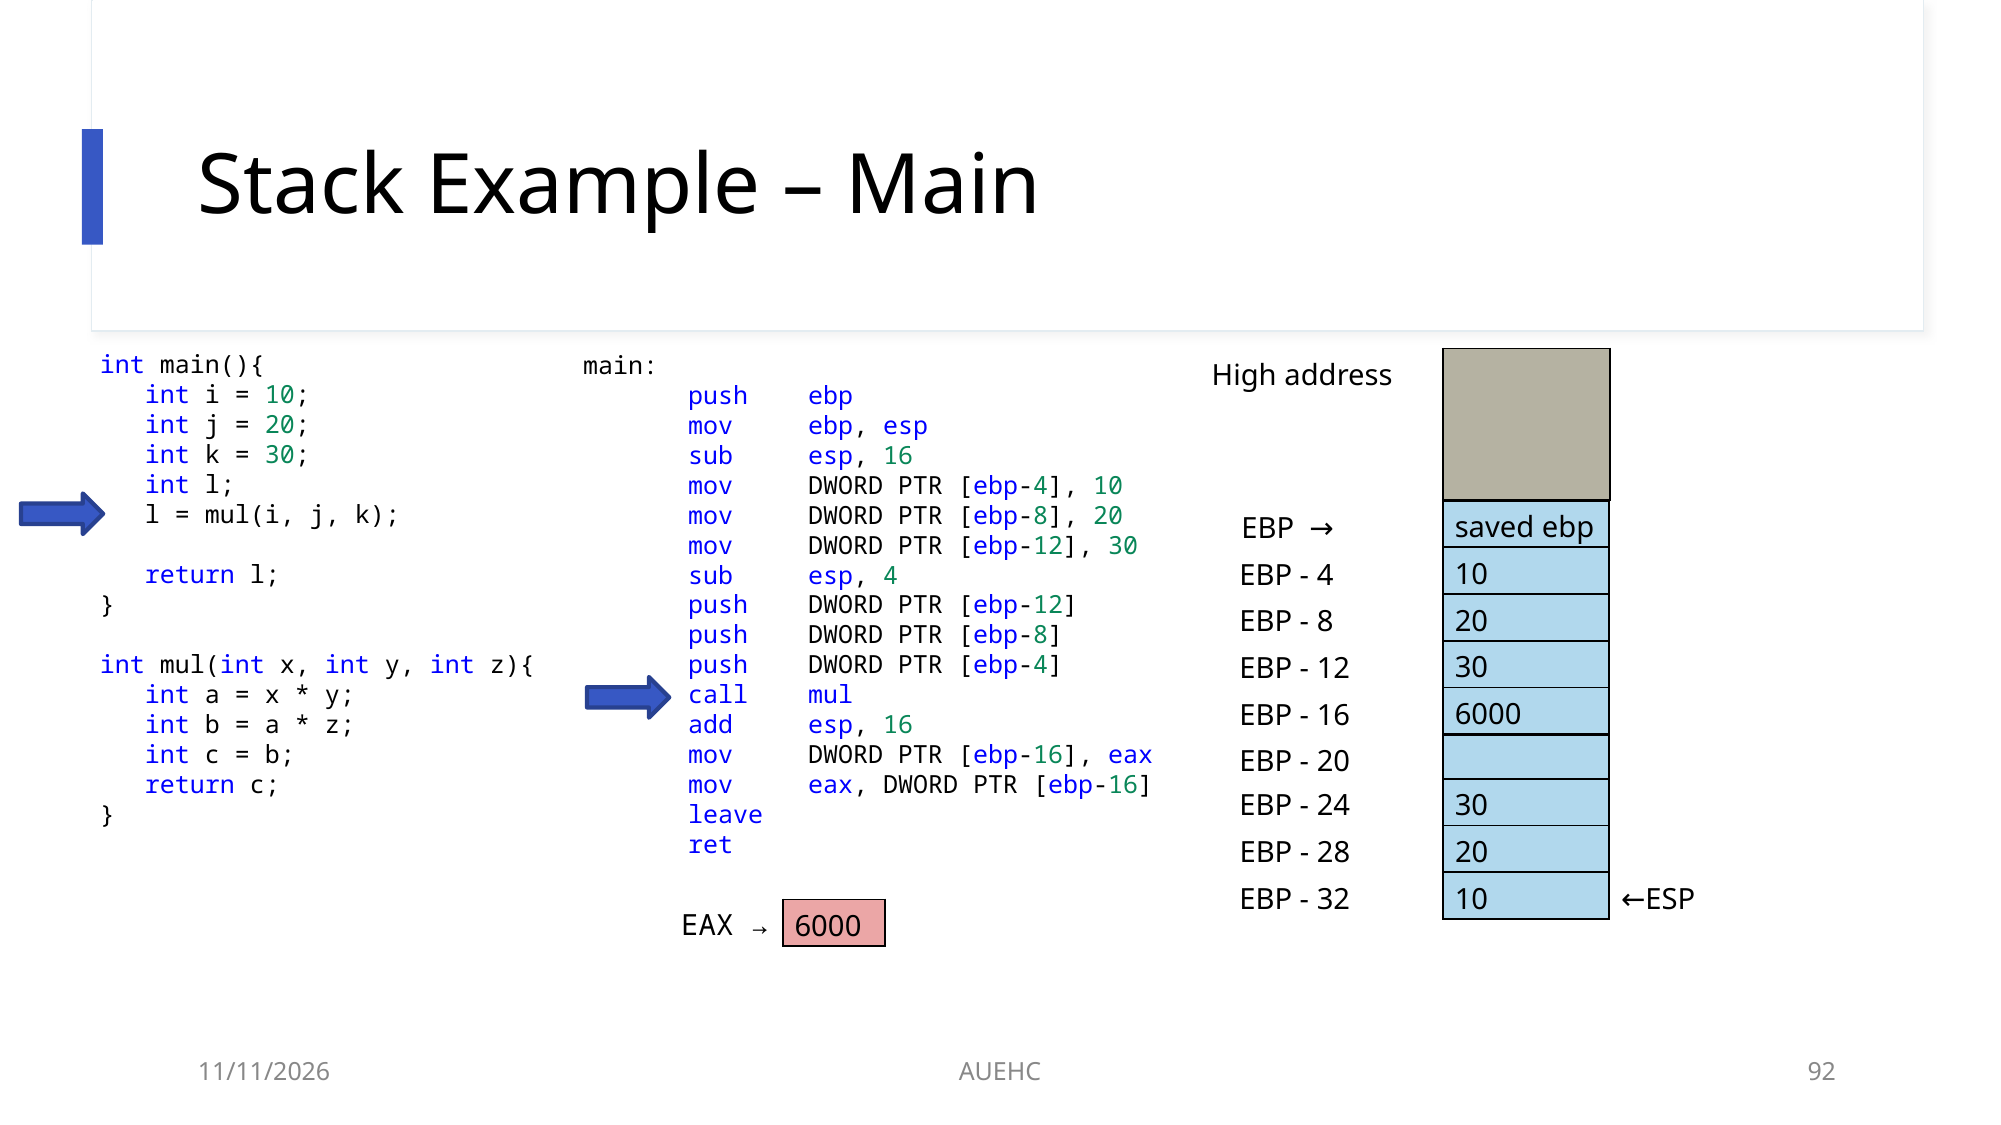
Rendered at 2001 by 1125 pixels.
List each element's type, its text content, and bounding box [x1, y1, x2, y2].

text_box main: push ebp mov ebp, esp sub esp, 16 mov DWORD PTR [ebp-4], 10 mov DWORD PTR [ebp-8], 20 mov DWORD PTR [ebp-12], 30 sub esp, 4 push DWORD PTR [ebp-12] push DWORD PTR [ebp-8] push DWORD PTR [ebp-4] call mul add esp, 16 mov DWORD PTR [ebp-16], eax mov eax, DWORD PTR [ebp-16] leave ret [568, 342, 1259, 866]
table_header 10 [1444, 548, 1608, 593]
table_cell EBP - 16 [1228, 688, 1442, 735]
table_header EBP - 24 [1228, 779, 1442, 825]
table_header EBP - 32 [1228, 872, 1442, 919]
table_cell EBP - 8 [1228, 595, 1442, 641]
table_header High address [1200, 348, 1442, 500]
table_header 20 [1444, 595, 1608, 640]
table_header EBP - 4 [1228, 548, 1442, 595]
table_cell EBP - 12 [1228, 641, 1442, 688]
text_box [584, 675, 672, 720]
table_header saved ebp [1444, 502, 1608, 546]
table_header ←ESP [1609, 873, 1750, 919]
table_header 10 [1444, 873, 1608, 918]
footer AUEHC [662, 1042, 1338, 1103]
text_box int main(){ int i = 10; int j = 20; int k = 30; int l; l = mul(i, j, k); return l; } int mul(int x, int y, int z){ int a = x * y; int b = a * z; int c = b; return c; } [85, 341, 611, 836]
table_header 6000 [1444, 688, 1608, 733]
table_header 6000 [784, 900, 884, 945]
slide_number 92 [1401, 1042, 1851, 1103]
table_header EBP → [1230, 501, 1397, 548]
table_header EBP - 20 [1228, 735, 1442, 779]
table_header [1444, 736, 1608, 778]
title Stack Example – Main [183, 90, 1851, 284]
text_box [18, 491, 106, 537]
table_header 20 [1444, 826, 1608, 871]
table_header 30 [1444, 780, 1608, 825]
table_header EBP - 28 [1228, 825, 1442, 872]
table_header 30 [1444, 642, 1608, 687]
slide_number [183, 1042, 633, 1103]
table_header [1444, 349, 1609, 499]
table_header EAX → [669, 898, 783, 945]
